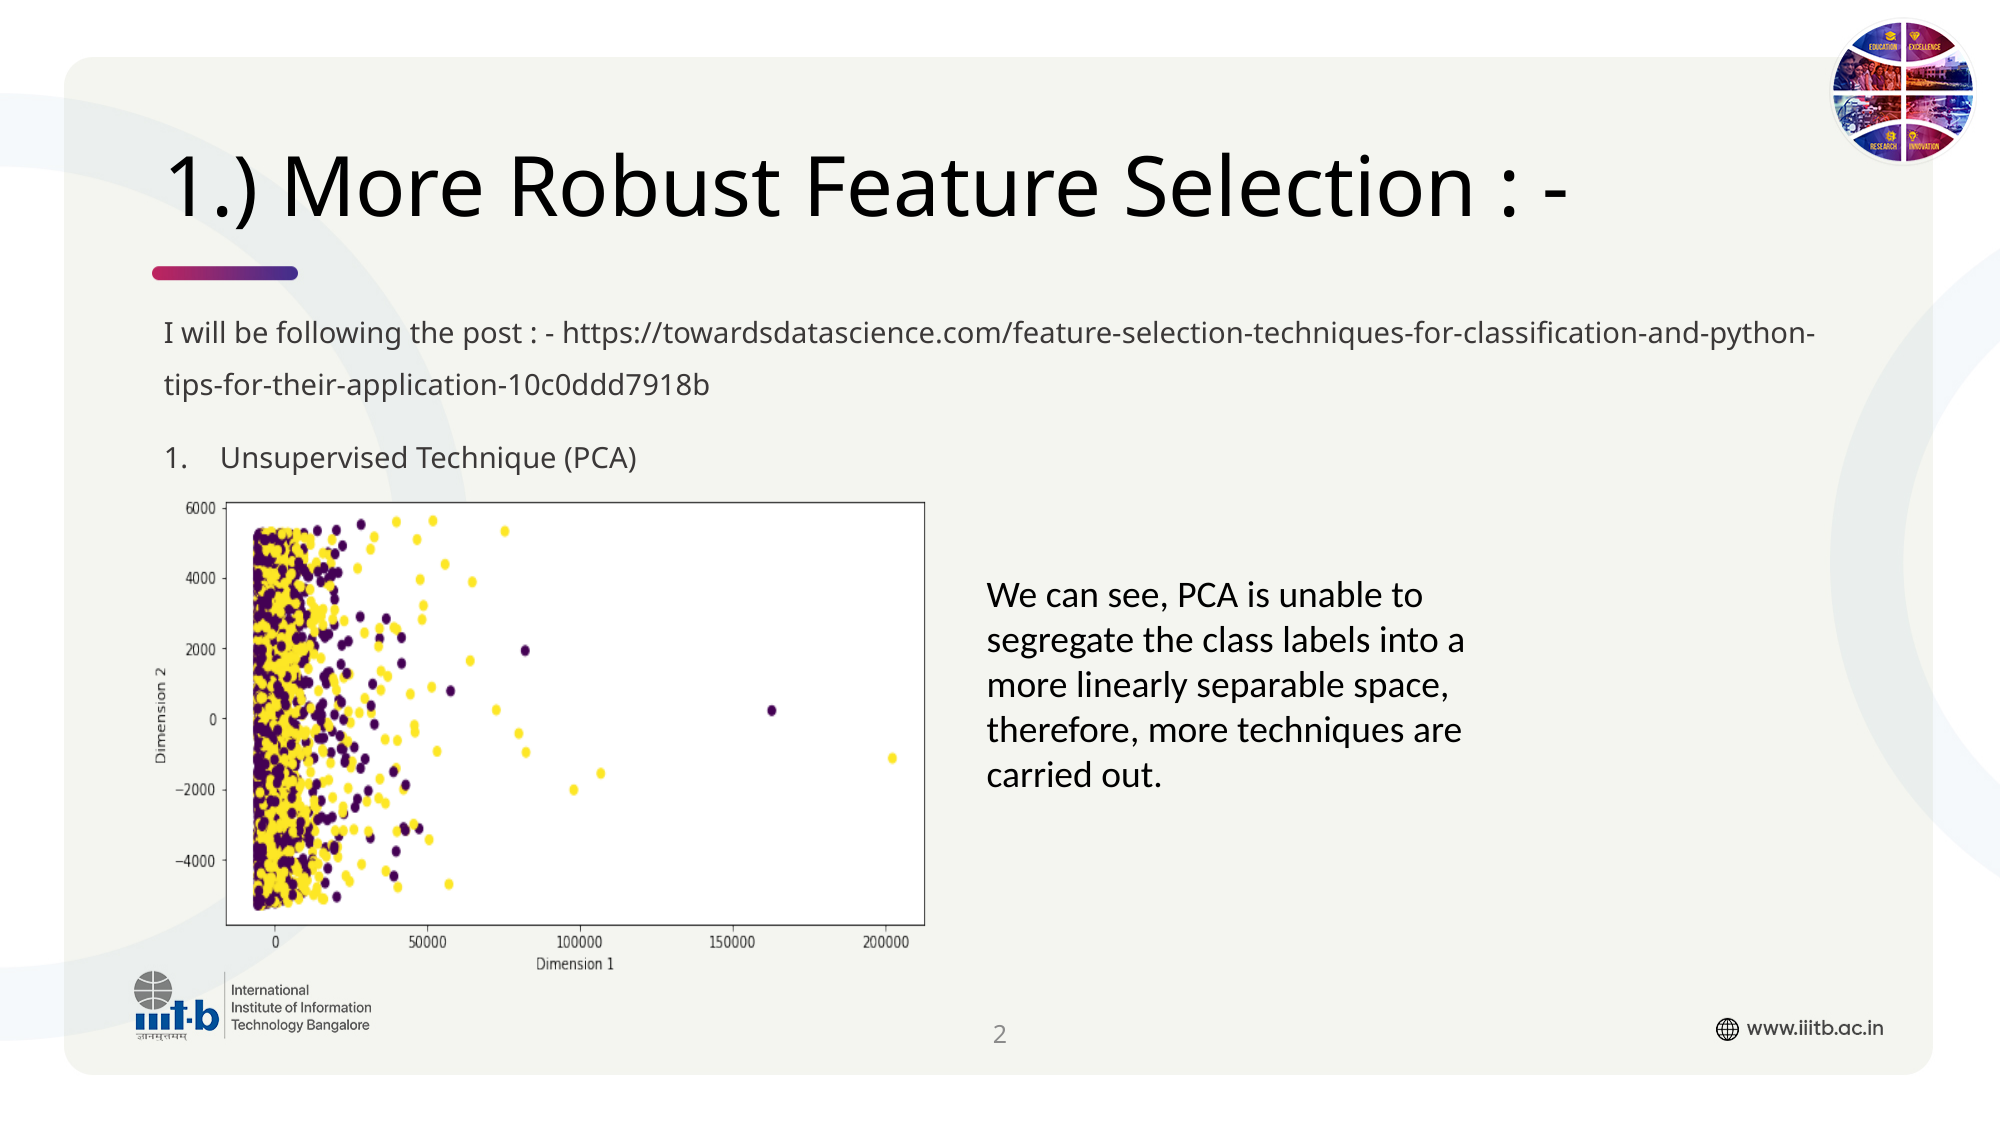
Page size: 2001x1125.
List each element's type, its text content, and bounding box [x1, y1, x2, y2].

list I will be following the post : - https://towardsdatascience.com/feature-selection-techniques-for-classification-and-python-tips-for-their-application-10c0ddd7918b Unsupervised Technique (PCA) [148, 288, 1874, 963]
title 1.) More Robust Feature Selection : - [148, 118, 1874, 261]
slide_number 2 [953, 1005, 1047, 1066]
picture [0, 4, 2000, 1125]
text_box We can see, PCA is unable to segregate the class labels into a more linearly separable space, therefore, more techniques are carried out. [971, 562, 1524, 803]
